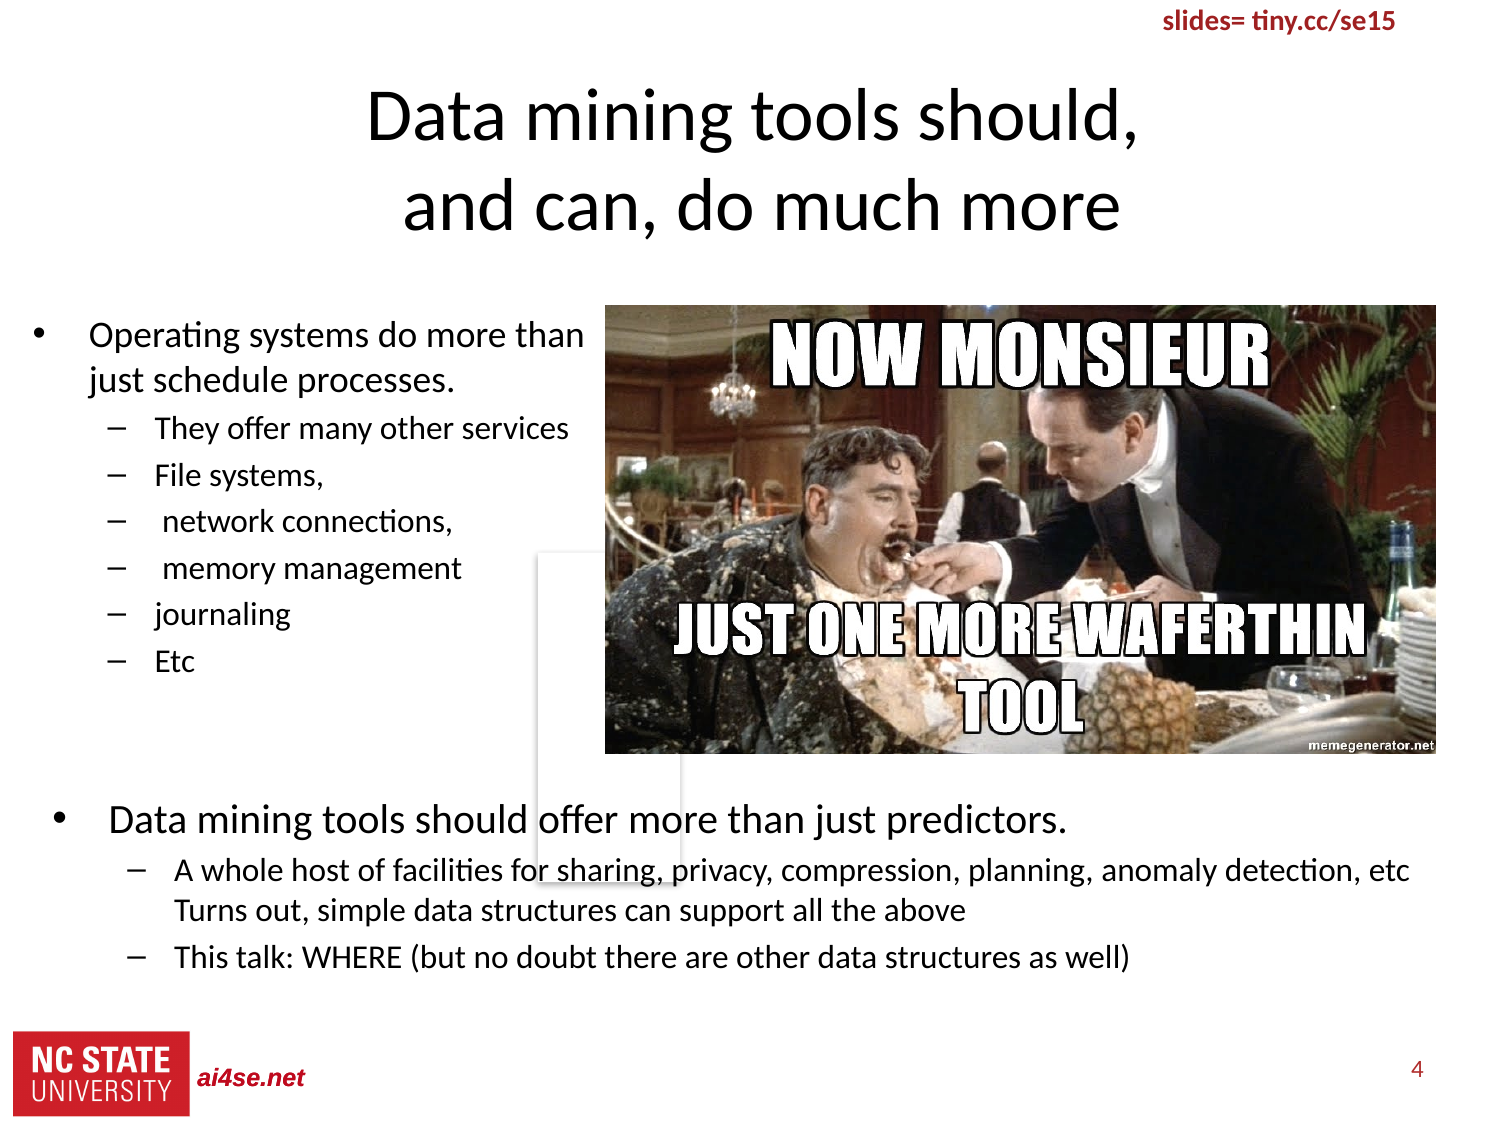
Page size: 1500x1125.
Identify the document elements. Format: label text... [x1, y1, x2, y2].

text_box ai4se.net [196, 1054, 327, 1099]
title Data mining tools should, and can, do much more [145, 33, 1380, 277]
list Operating systems do more than just schedule processes. They offer many other services File systems, network connections, memory management journaling Etc [17, 302, 681, 1028]
picture [13, 1029, 192, 1118]
picture [605, 305, 1436, 754]
list Data mining tools should offer more than just predictors. A whole host of facilities for sharing, privacy, compression, planning, anomaly detection, etc Turns out, simple data structures can support all the above This talk: WHERE (but no doubt there are other data structures as well) [37, 784, 1475, 1125]
